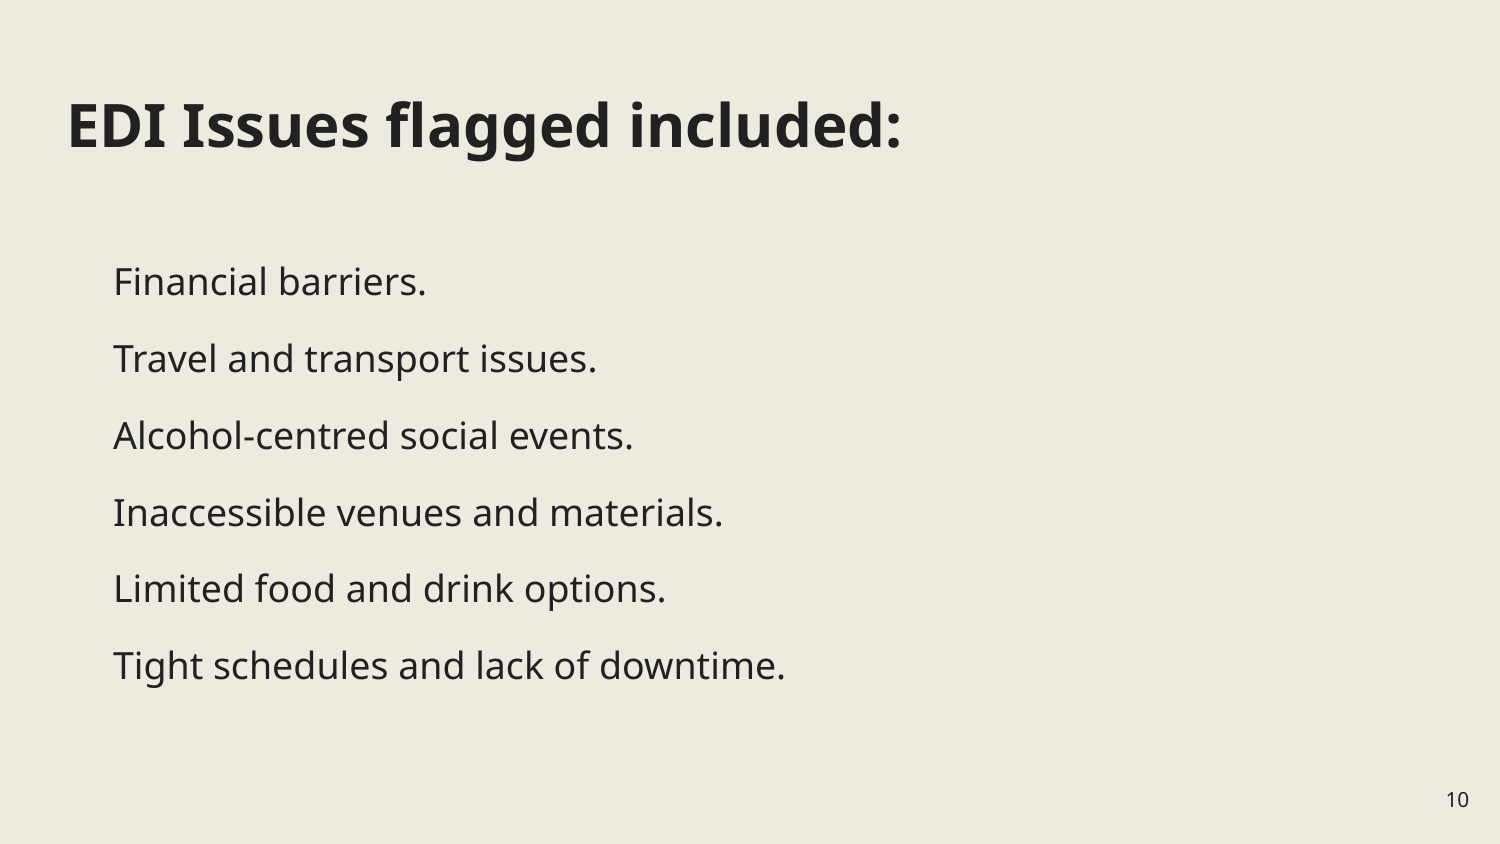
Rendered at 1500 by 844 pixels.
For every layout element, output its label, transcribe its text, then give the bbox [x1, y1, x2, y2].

list Financial barriers. Travel and transport issues. Alcohol-centred social events. Inaccessible venues and materials. Limited food and drink options. Tight schedules and lack of downtime. [51, 189, 1449, 750]
title EDI Issues flagged included: [51, 72, 1449, 176]
slide_number 10 [1394, 769, 1484, 834]
